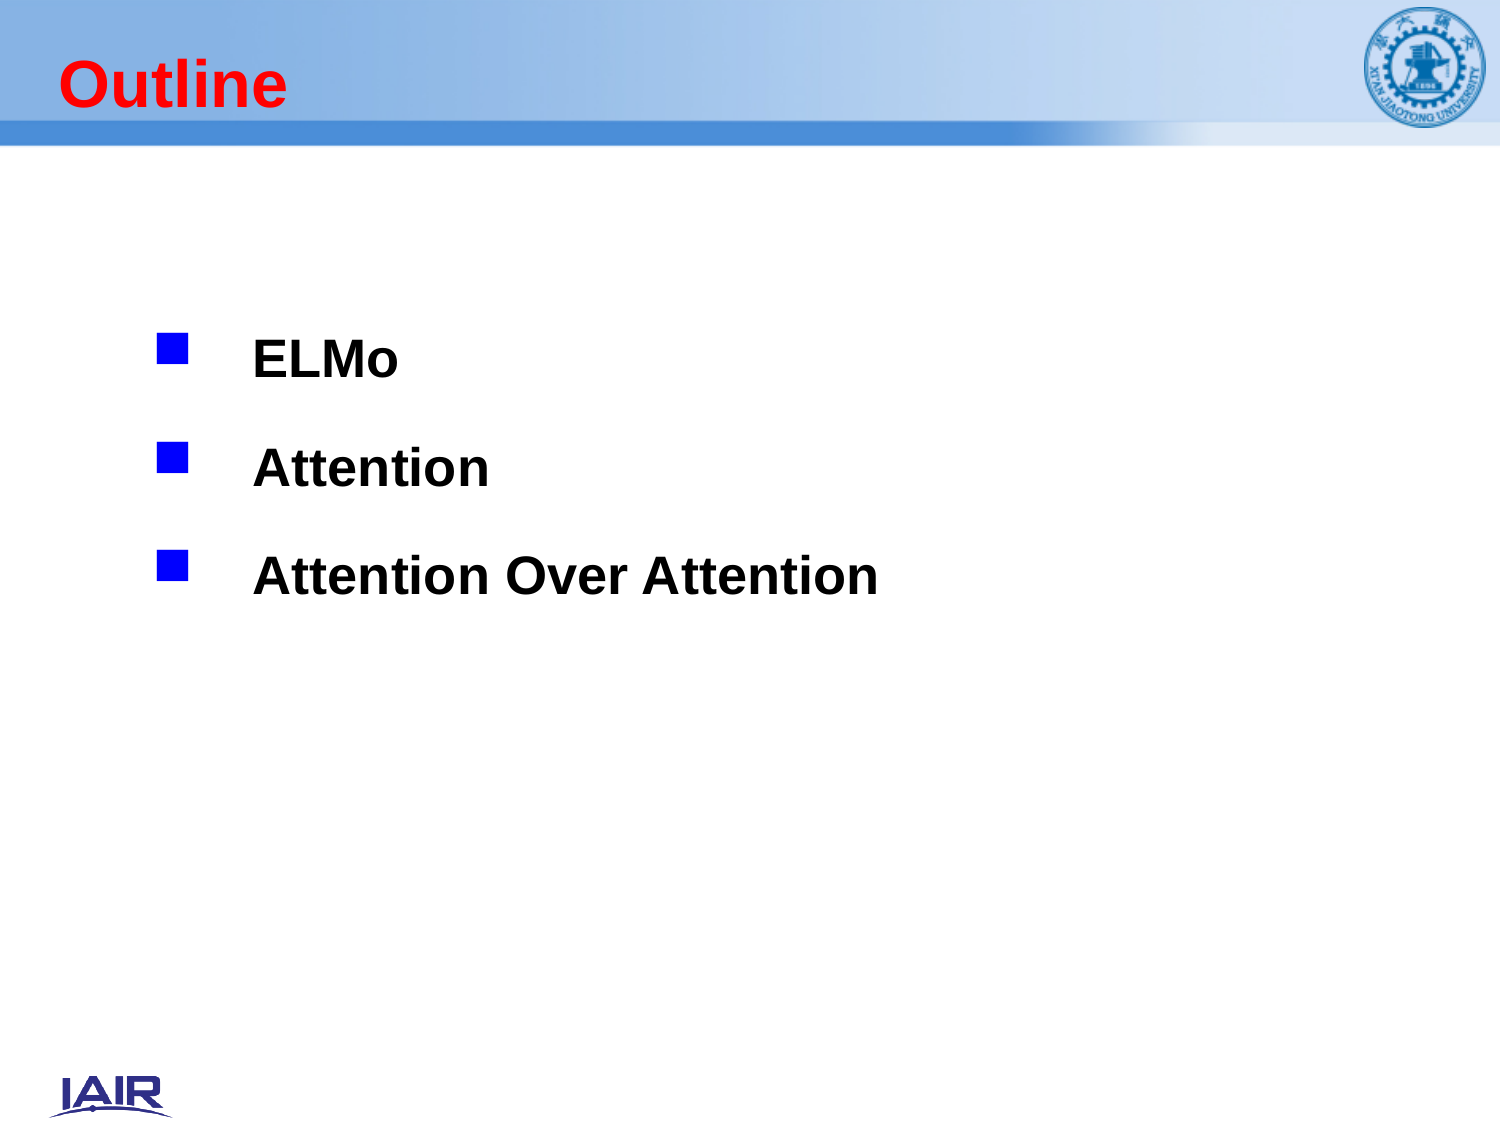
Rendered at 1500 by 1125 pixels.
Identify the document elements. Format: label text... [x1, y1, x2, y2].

picture [0, 0, 1500, 1125]
list ELMo Attention Attention Over Attention [137, 283, 1425, 857]
title Outline [43, 19, 1420, 142]
